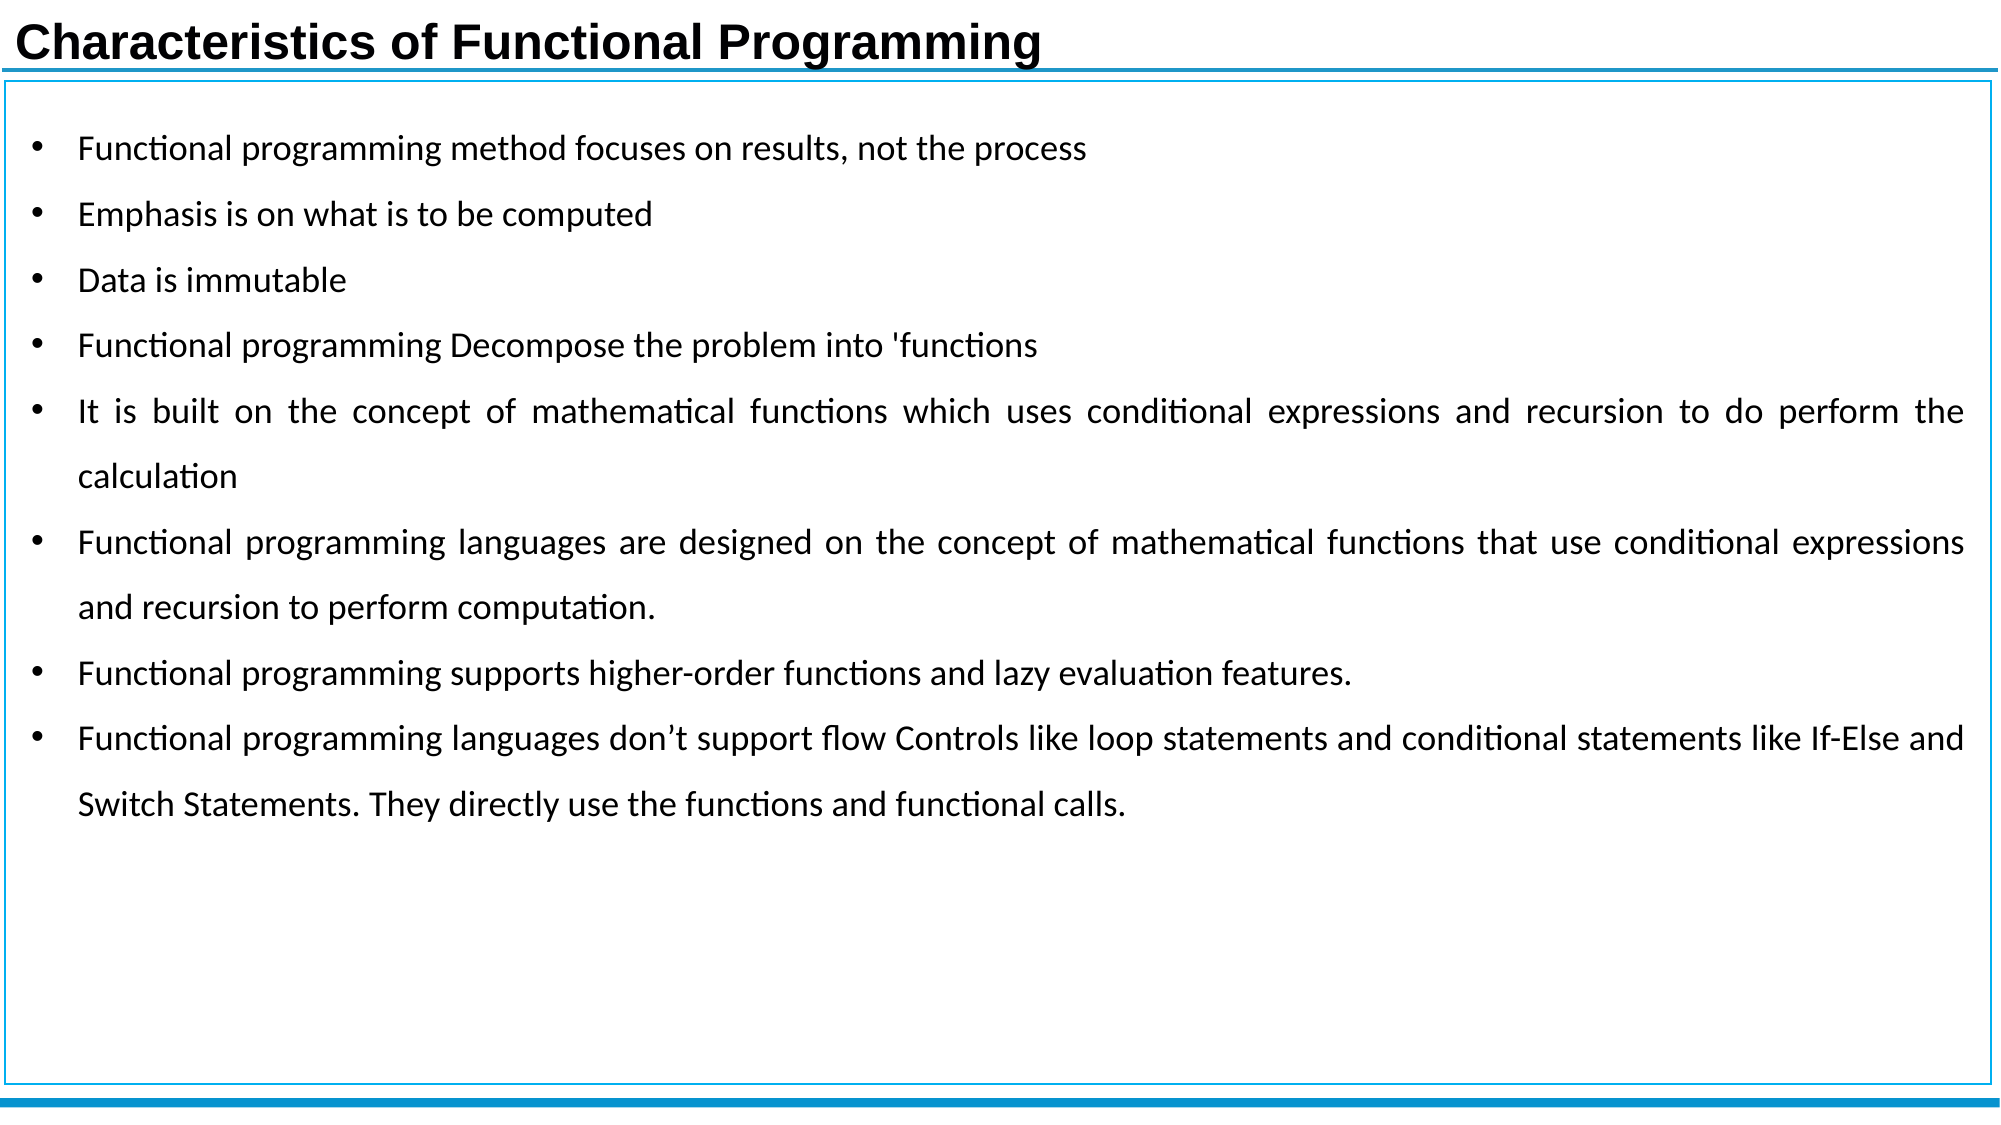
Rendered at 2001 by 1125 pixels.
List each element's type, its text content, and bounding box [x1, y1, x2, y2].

text_box [0, 1098, 2000, 1108]
text_box Characteristics of Functional Programming [12, 9, 1266, 70]
text_box Functional programming method focuses on results, not the process Emphasis is on what is to be computed Data is immutable Functional programming Decompose the problem into 'functions It is built on the concept of mathematical functions which uses conditional expressions and recursion to do perform the calculation Functional programming languages are designed on the concept of mathematical functions that use conditional expressions and recursion to perform computation. Functional programming supports higher-order functions and lazy evaluation features. Functional programming languages don’t support flow Controls like loop statements and conditional statements like If-Else and Switch Statements. They directly use the functions and functional calls. [31, 102, 1969, 824]
text_box [5, 80, 1991, 1085]
